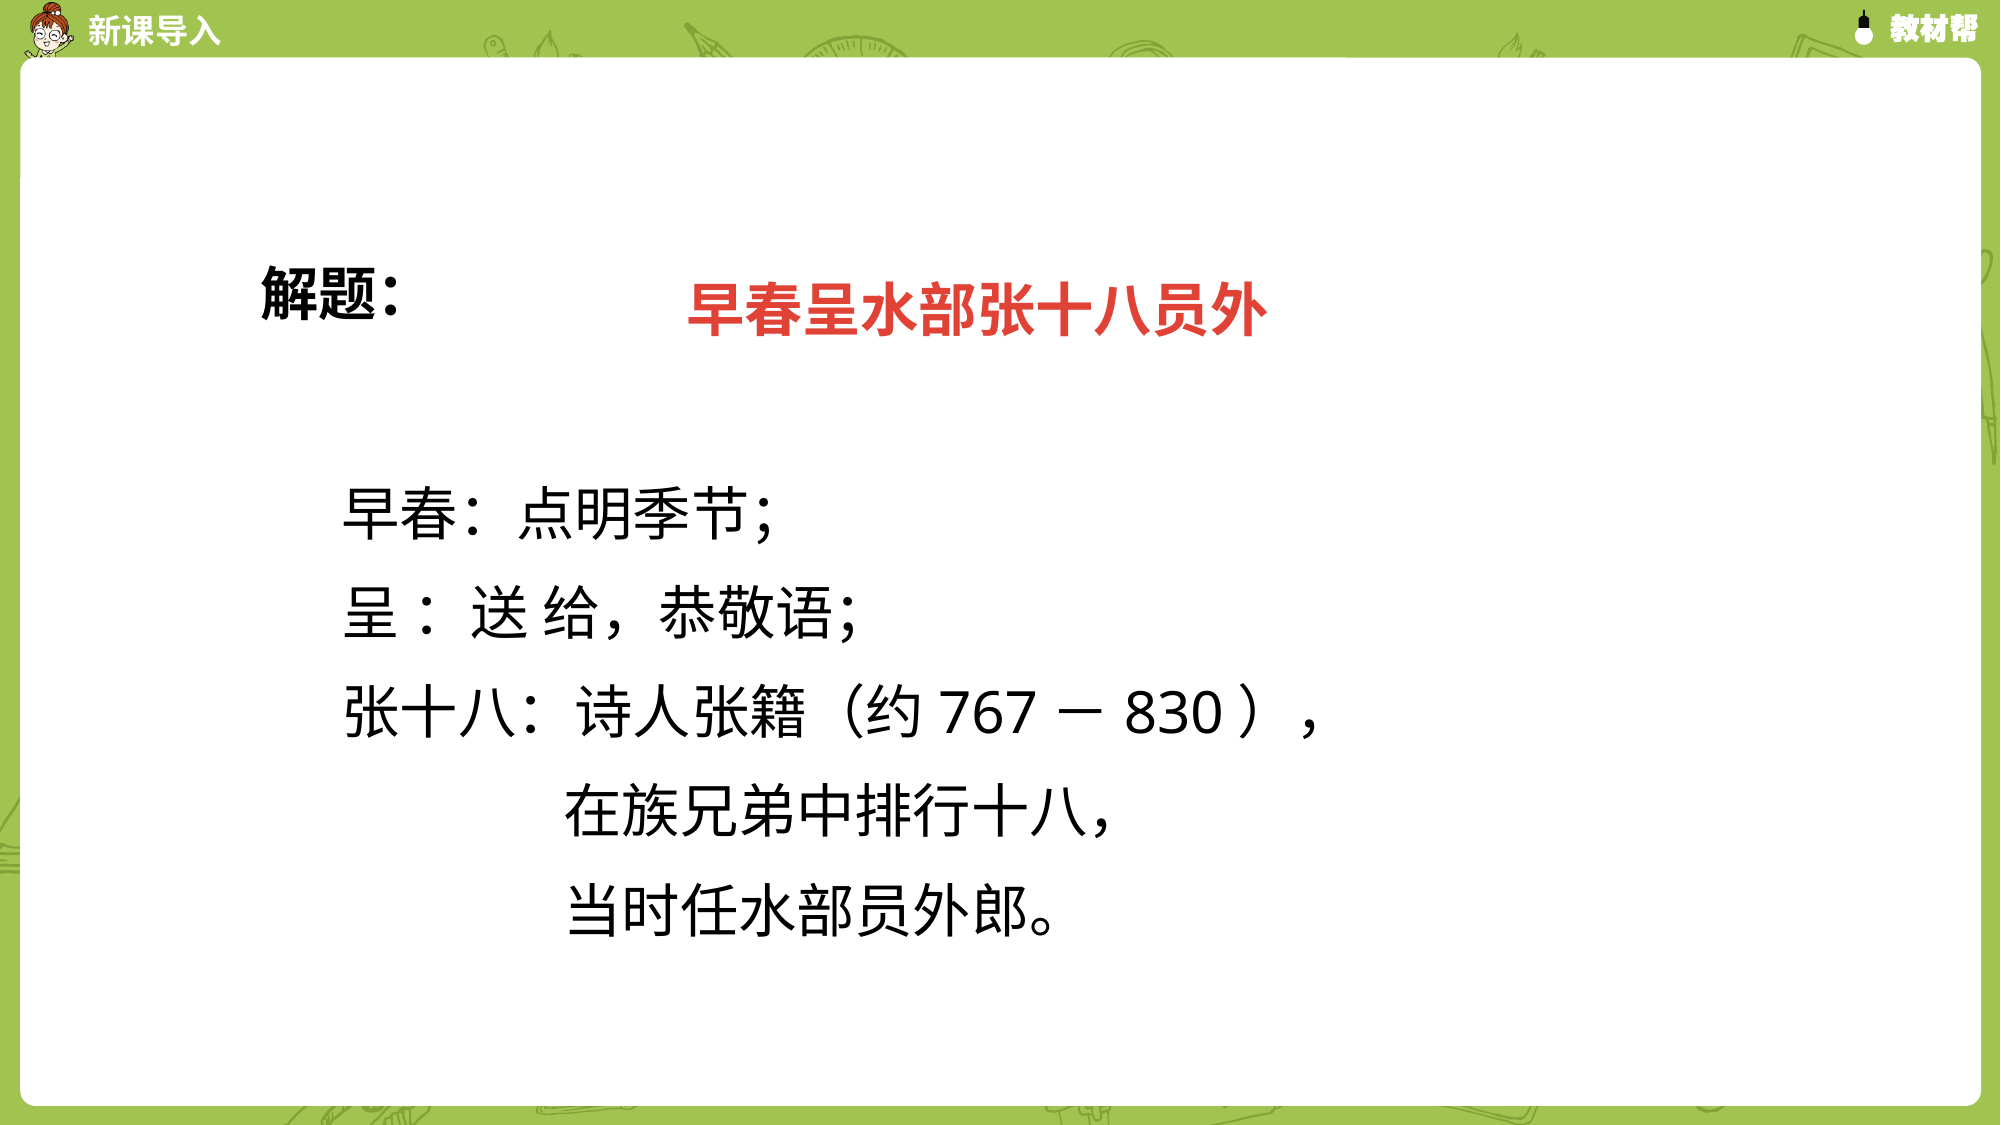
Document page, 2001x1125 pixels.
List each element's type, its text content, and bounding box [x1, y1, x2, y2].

picture [24, 2, 74, 61]
text_box 早春：点明季节； 呈 ：送 给，恭敬语； 张十八：诗人张籍（约767－830）， 在族兄弟中排行十八， 当时任水部员外郎。 [326, 469, 1721, 951]
text_box 解题： [245, 249, 482, 335]
text_box 早春呈水部张十八员外 [455, 265, 1499, 351]
